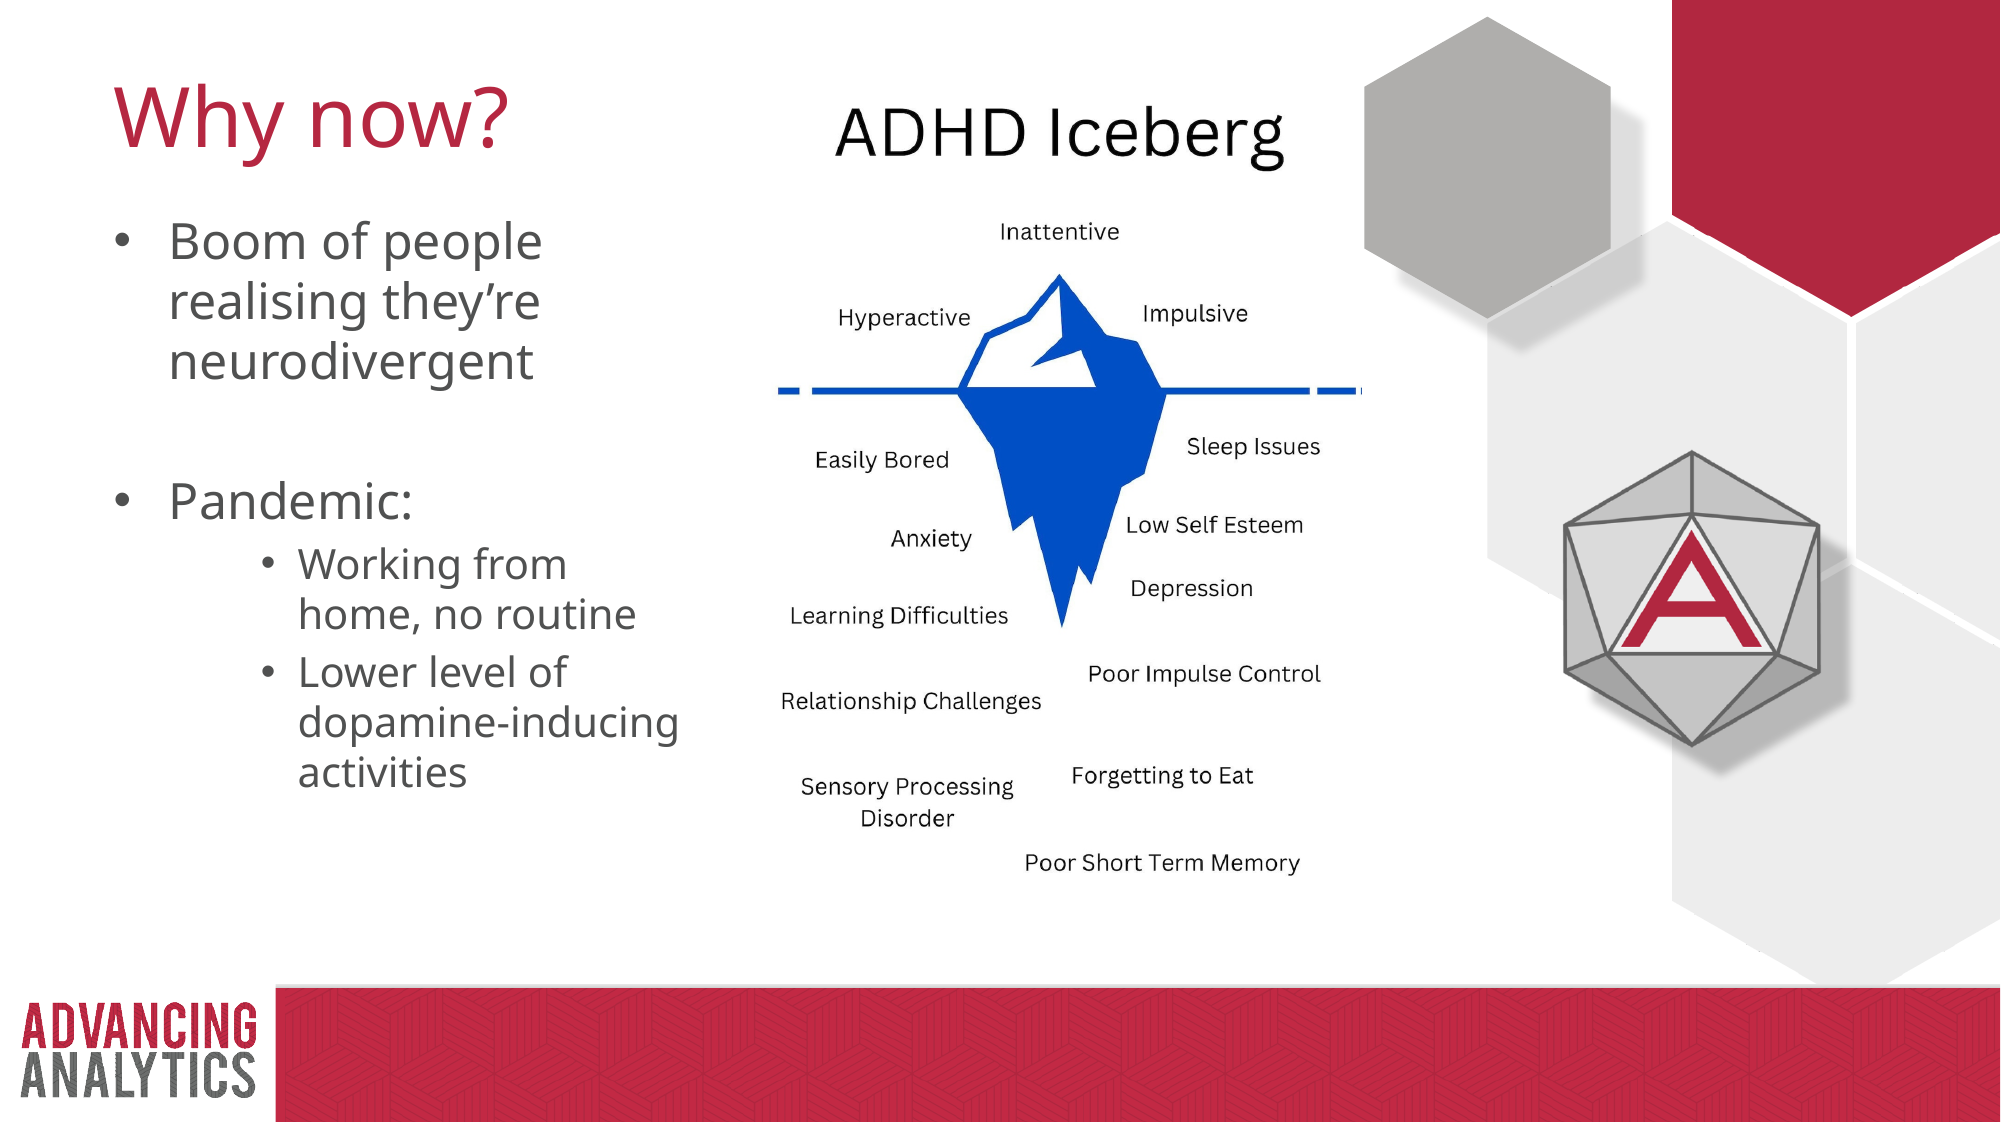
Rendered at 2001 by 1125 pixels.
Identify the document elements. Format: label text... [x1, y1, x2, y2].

picture [11, 985, 268, 1122]
text_box Why now? [98, 57, 764, 181]
picture [275, 0, 2001, 1122]
picture [764, 30, 1362, 954]
text_box Boom of people realising they’re neurodivergent Pandemic: Working from home, no routine Lower level of dopamine-inducing activities [98, 201, 704, 979]
